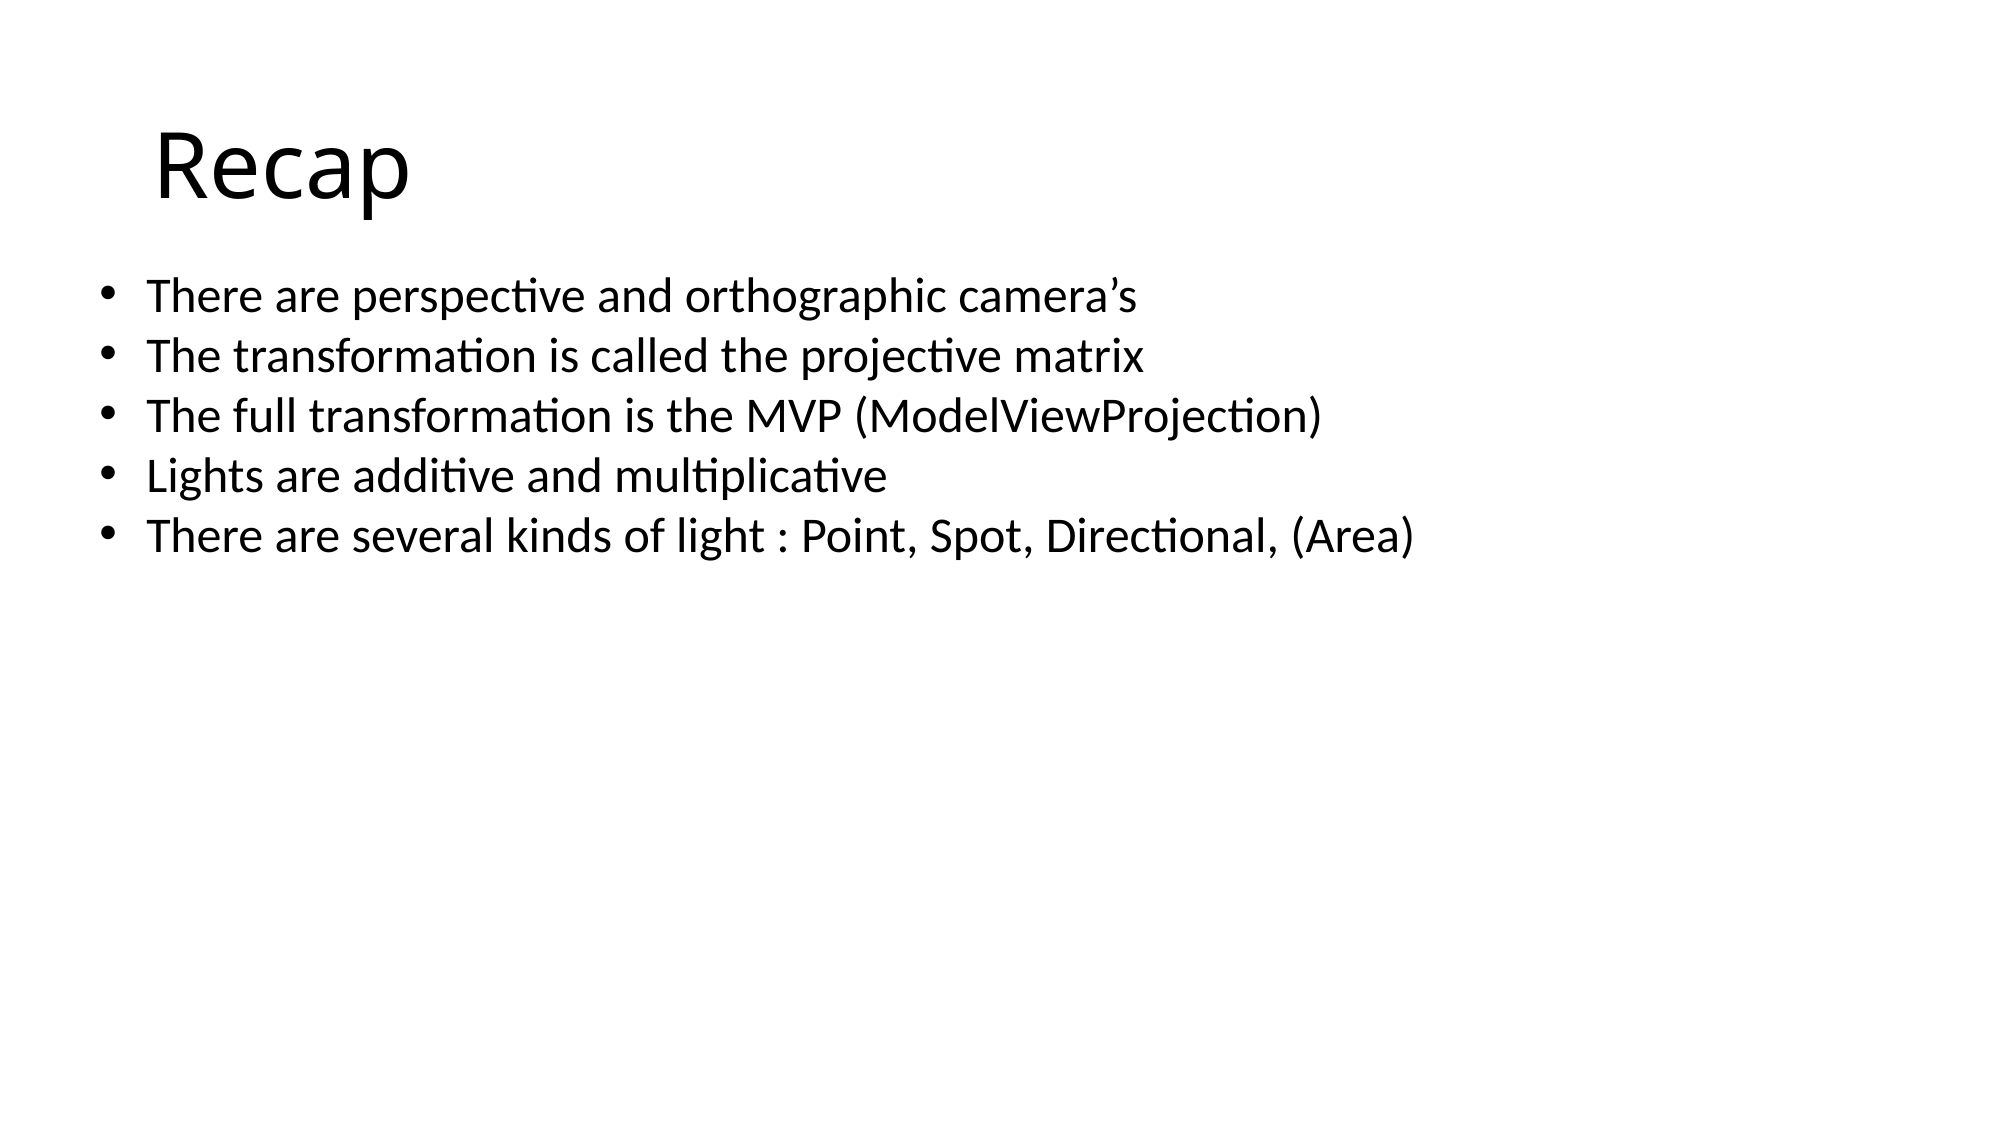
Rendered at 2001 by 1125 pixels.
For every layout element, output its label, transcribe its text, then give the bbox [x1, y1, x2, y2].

text_box There are perspective and orthographic camera’s The transformation is called the projective matrix The full transformation is the MVP (ModelViewProjection) Lights are additive and multiplicative There are several kinds of light : Point, Spot, Directional, (Area) [84, 255, 1432, 570]
title Recap [137, 59, 1863, 278]
